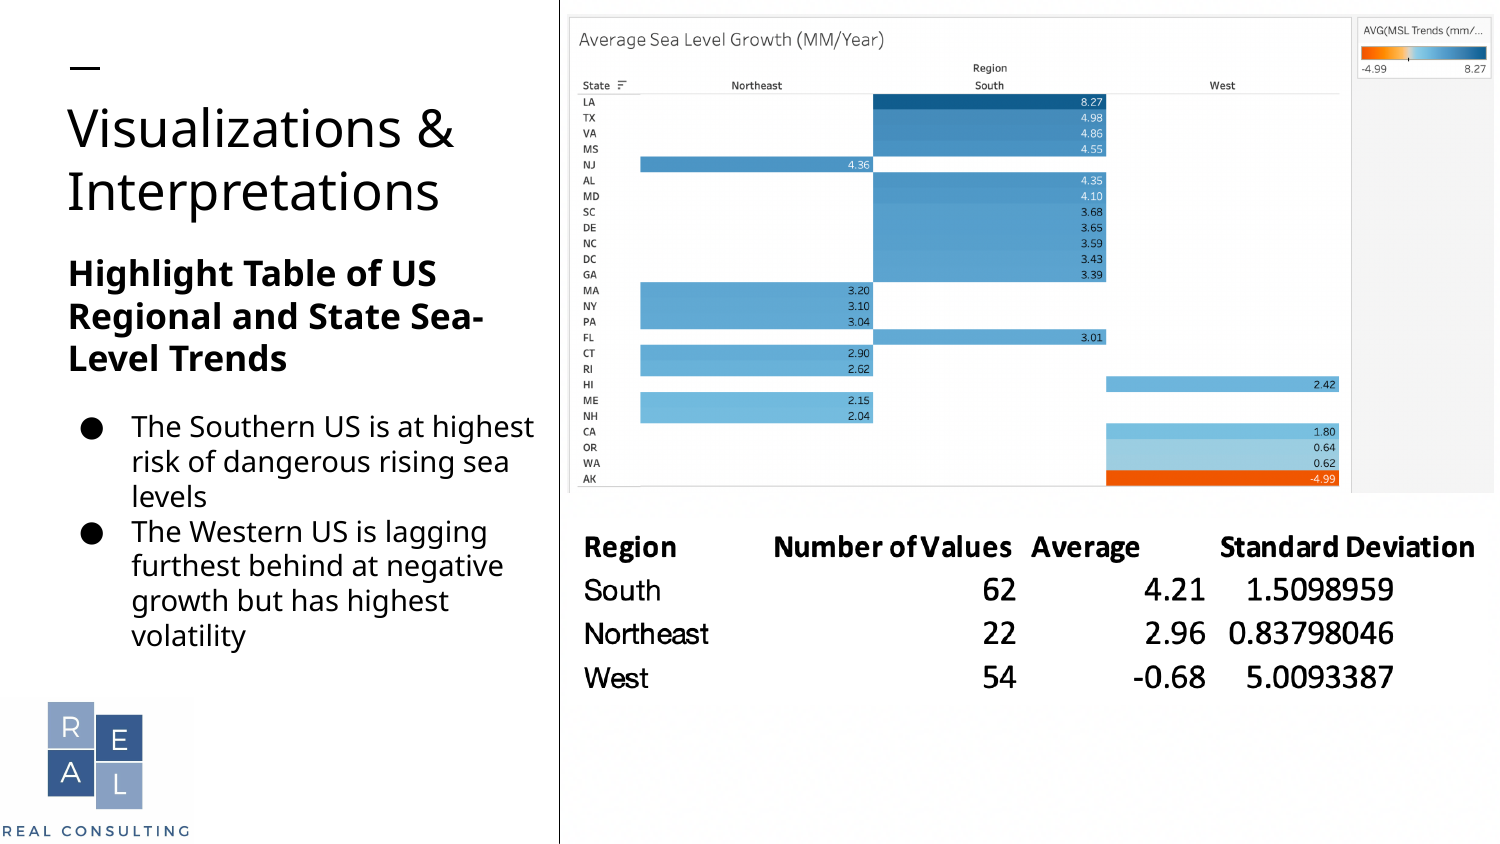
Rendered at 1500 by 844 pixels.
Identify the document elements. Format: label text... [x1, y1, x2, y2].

list Highlight Table of US Regional and State Sea- Level Trends [52, 236, 554, 382]
picture [559, 0, 1500, 844]
picture [0, 697, 194, 844]
title Visualizations & Interpretations [52, 79, 554, 236]
subtitle The Southern US is at highest risk of dangerous rising sea levels The Western US is lagging furthest behind at negative growth but has highest volatility [41, 392, 554, 614]
